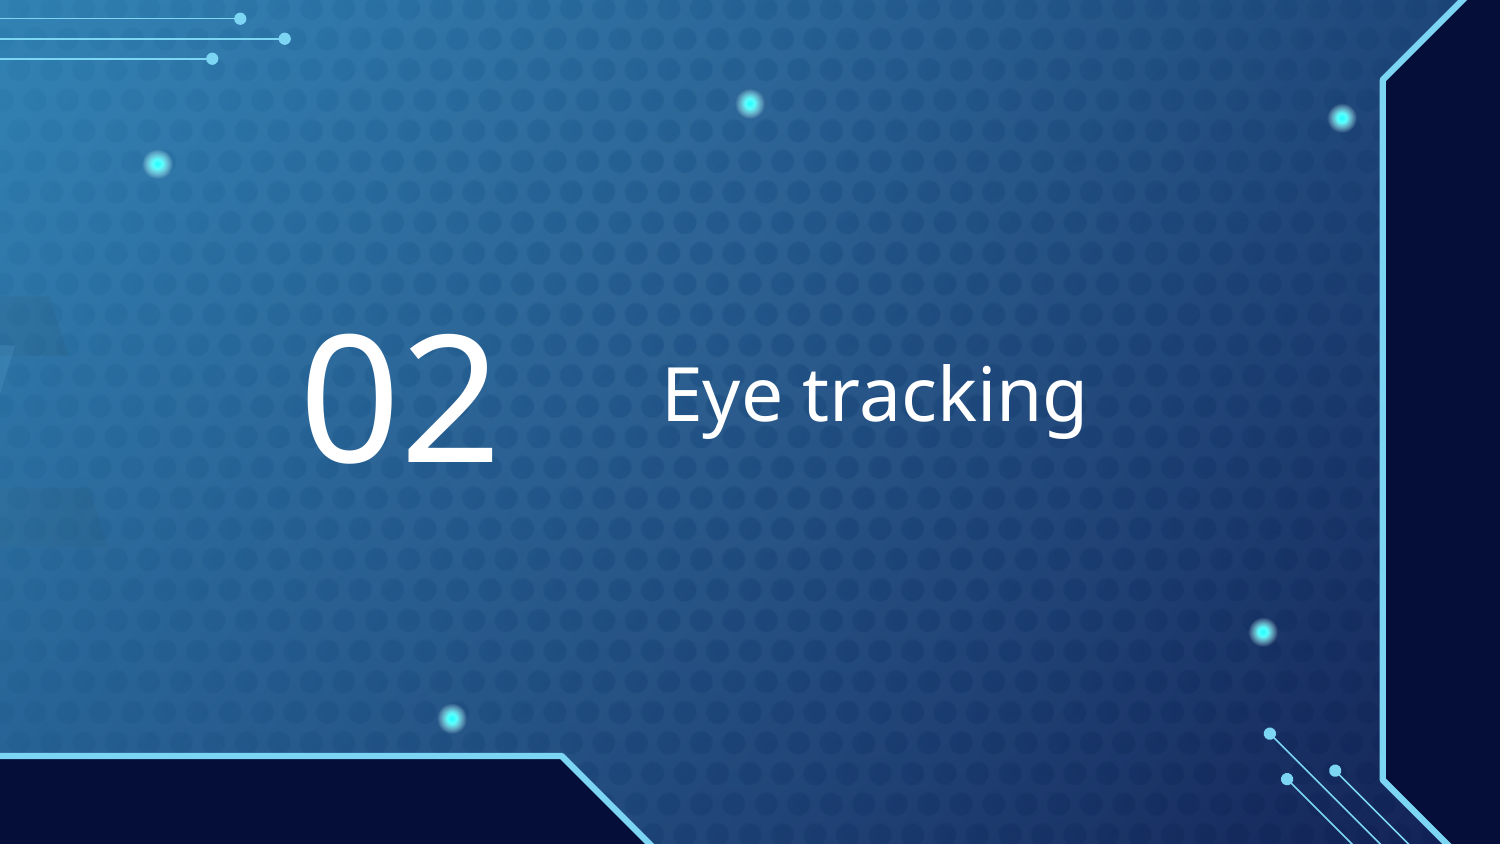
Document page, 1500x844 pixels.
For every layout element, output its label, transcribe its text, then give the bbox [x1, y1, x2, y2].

title Eye tracking [646, 316, 1237, 468]
title 02 [238, 288, 564, 496]
